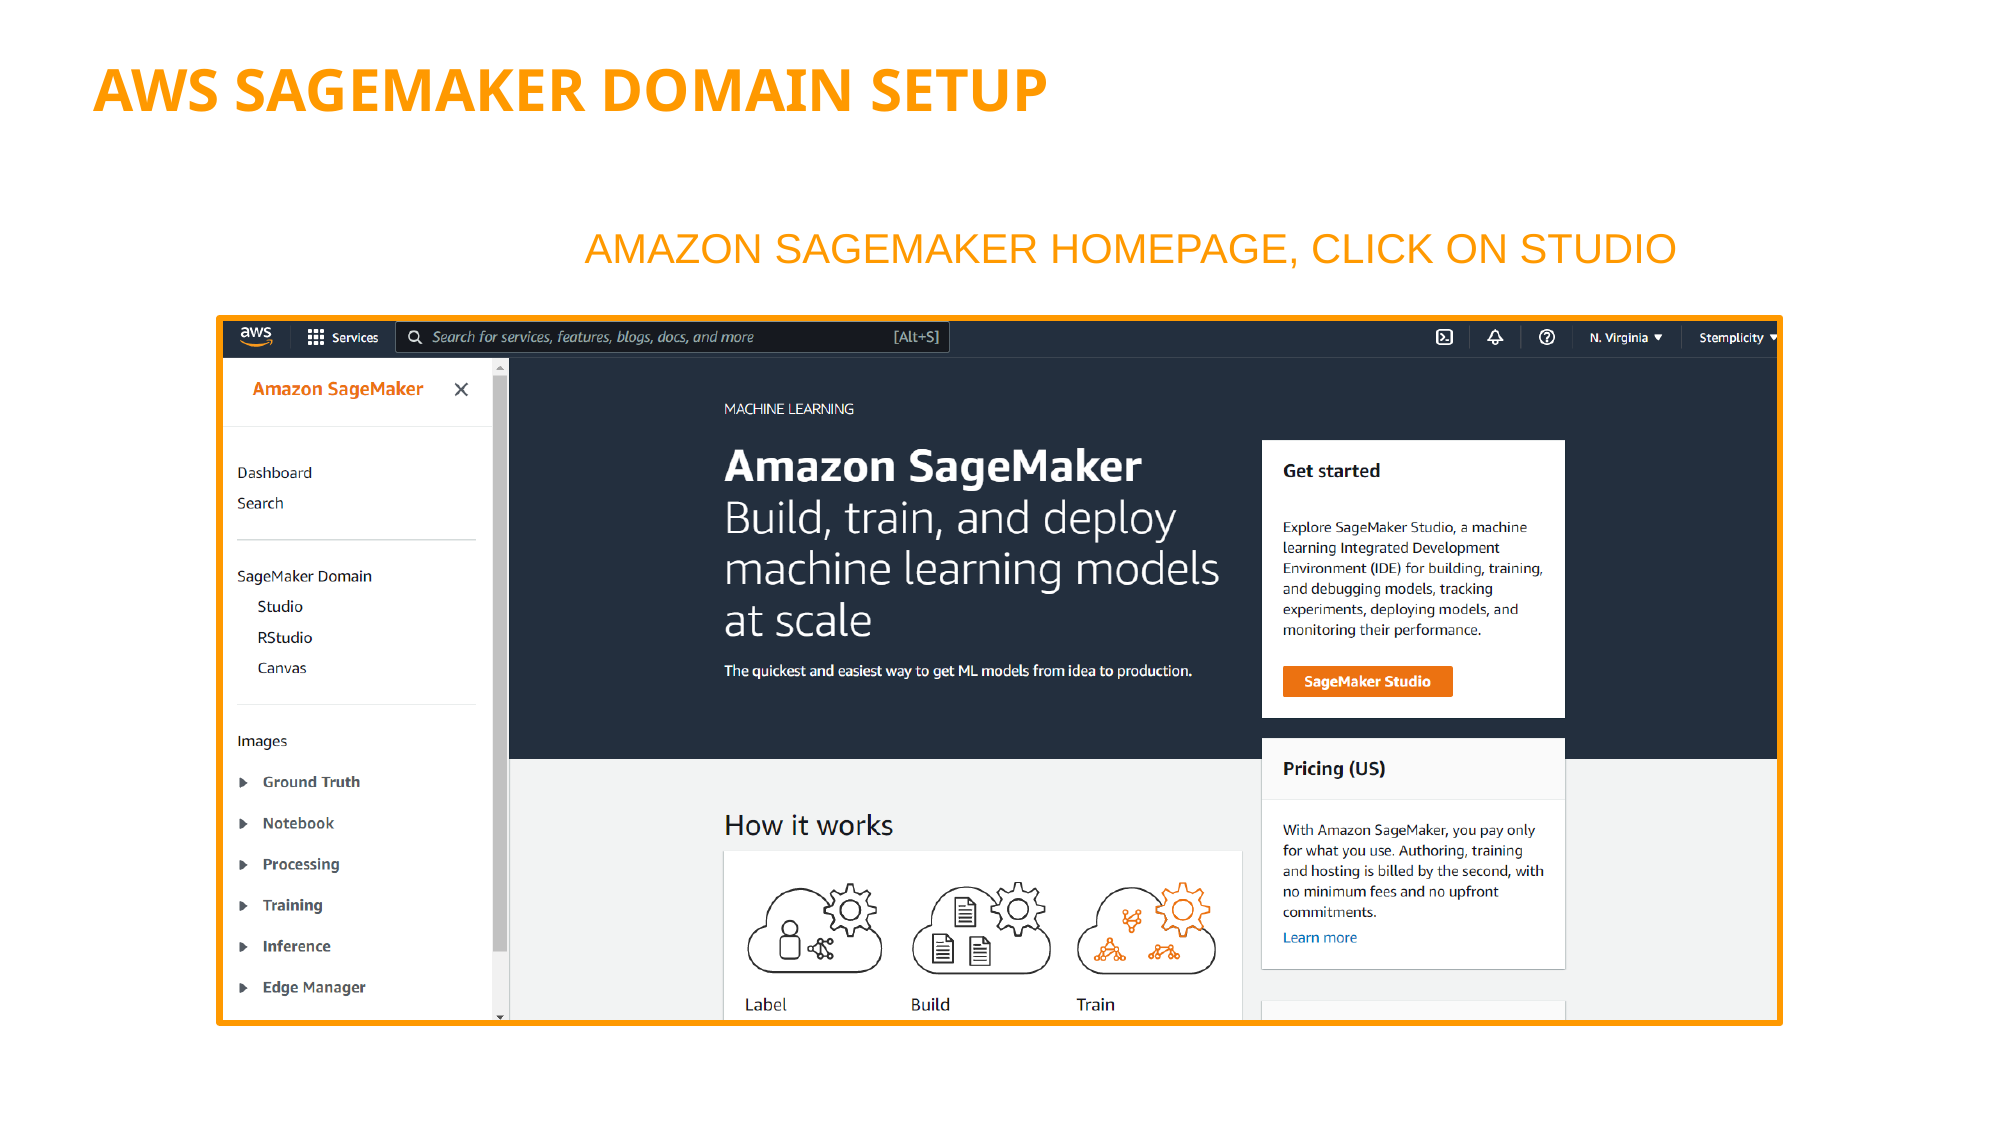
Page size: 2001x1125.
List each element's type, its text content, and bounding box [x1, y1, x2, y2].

text_box AWS SAGEMAKER DOMAIN SETUP [78, 45, 1375, 131]
picture [222, 321, 1778, 1020]
text_box AMAZON SAGEMAKER HOMEPAGE, CLICK ON STUDIO [569, 214, 1693, 280]
